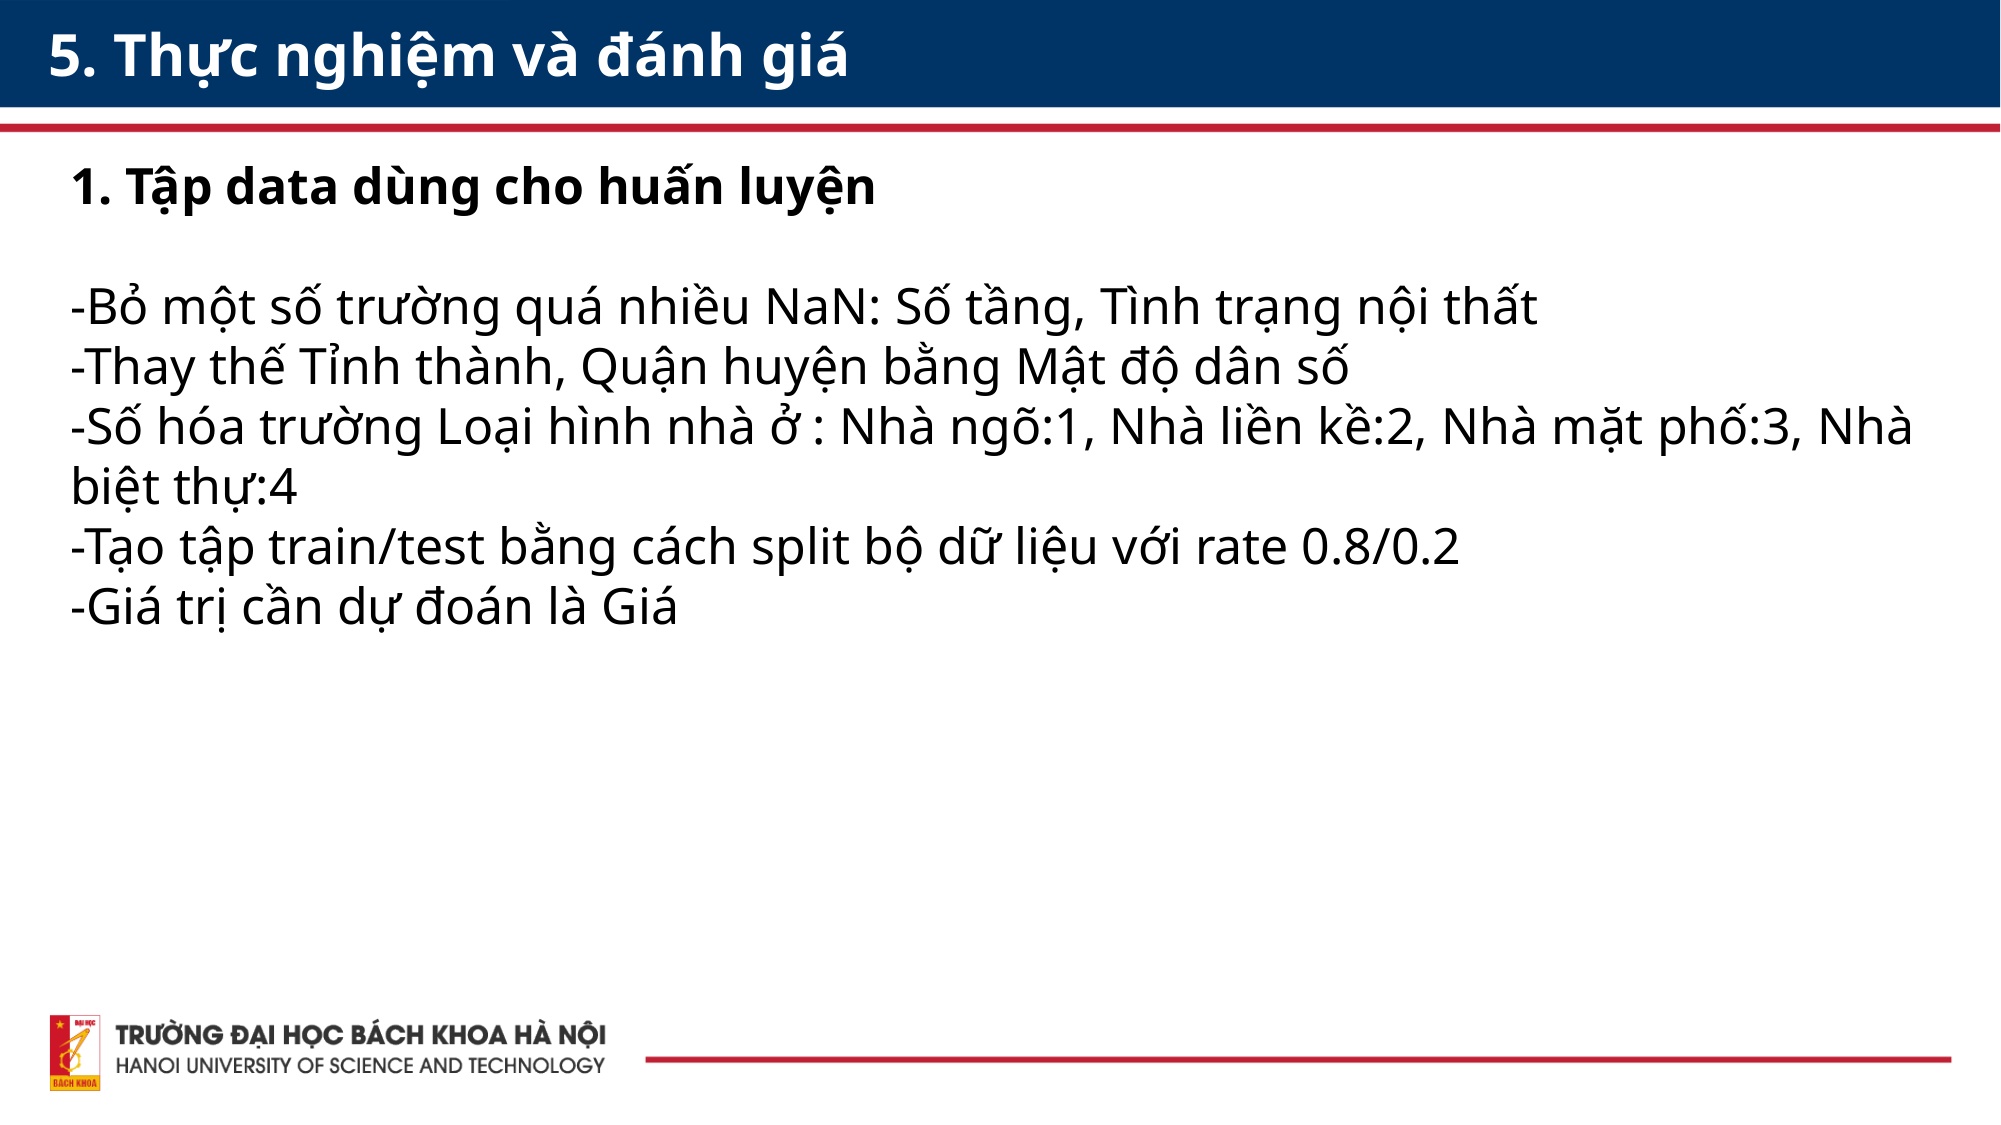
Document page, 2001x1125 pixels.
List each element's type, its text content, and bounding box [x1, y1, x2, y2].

text_box 1. Tập data dùng cho huấn luyện -Bỏ một số trường quá nhiều NaN: Số tầng, Tình trạng nội thất -Thay thế Tỉnh thành, Quận huyện bằng Mật độ dân số -Số hóa trường Loại hình nhà ở : Nhà ngõ:1, Nhà liền kề:2, Nhà mặt phố:3, Nhà biệt thự:4 -Tạo tập train/test bằng cách split bộ dữ liệu với rate 0.8/0.2 -Giá trị cần dự đoán là Giá [55, 146, 1945, 991]
text_box 5. Thực nghiệm và đánh giá [33, 11, 1477, 96]
picture [0, 0, 2001, 1125]
